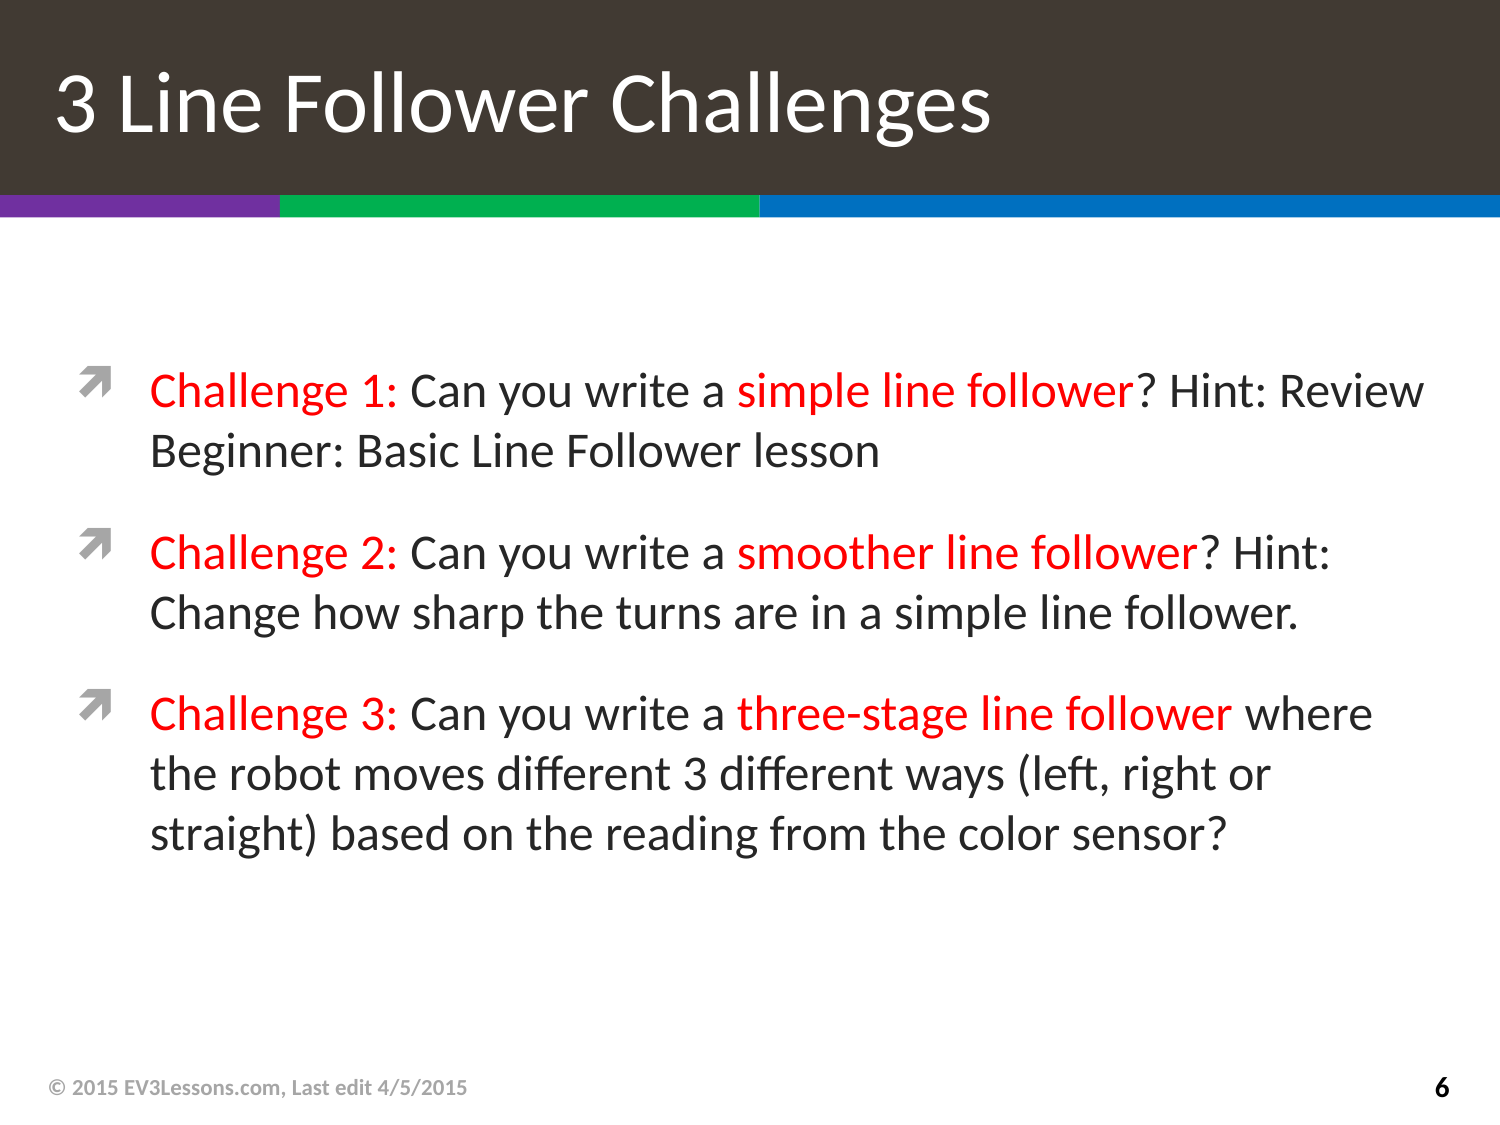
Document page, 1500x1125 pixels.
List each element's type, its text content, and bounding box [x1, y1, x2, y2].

slide_number 6 [1361, 1056, 1465, 1116]
title 3 Line Follower Challenges [0, 0, 1500, 195]
footer © 2015 EV3Lessons.com, Last edit 4/5/2015 [32, 1055, 1038, 1116]
list Challenge 1: Can you write a simple line follower? Hint: Review Beginner: Basic Line Follower lesson Challenge 2: Can you write a smoother line follower? Hint: Change how sharp the turns are in a simple line follower. Challenge 3: Can you write a three-stage line follower where the robot moves different 3 different ways (left, right or straight) based on the reading from the color sensor? [60, 350, 1454, 1005]
